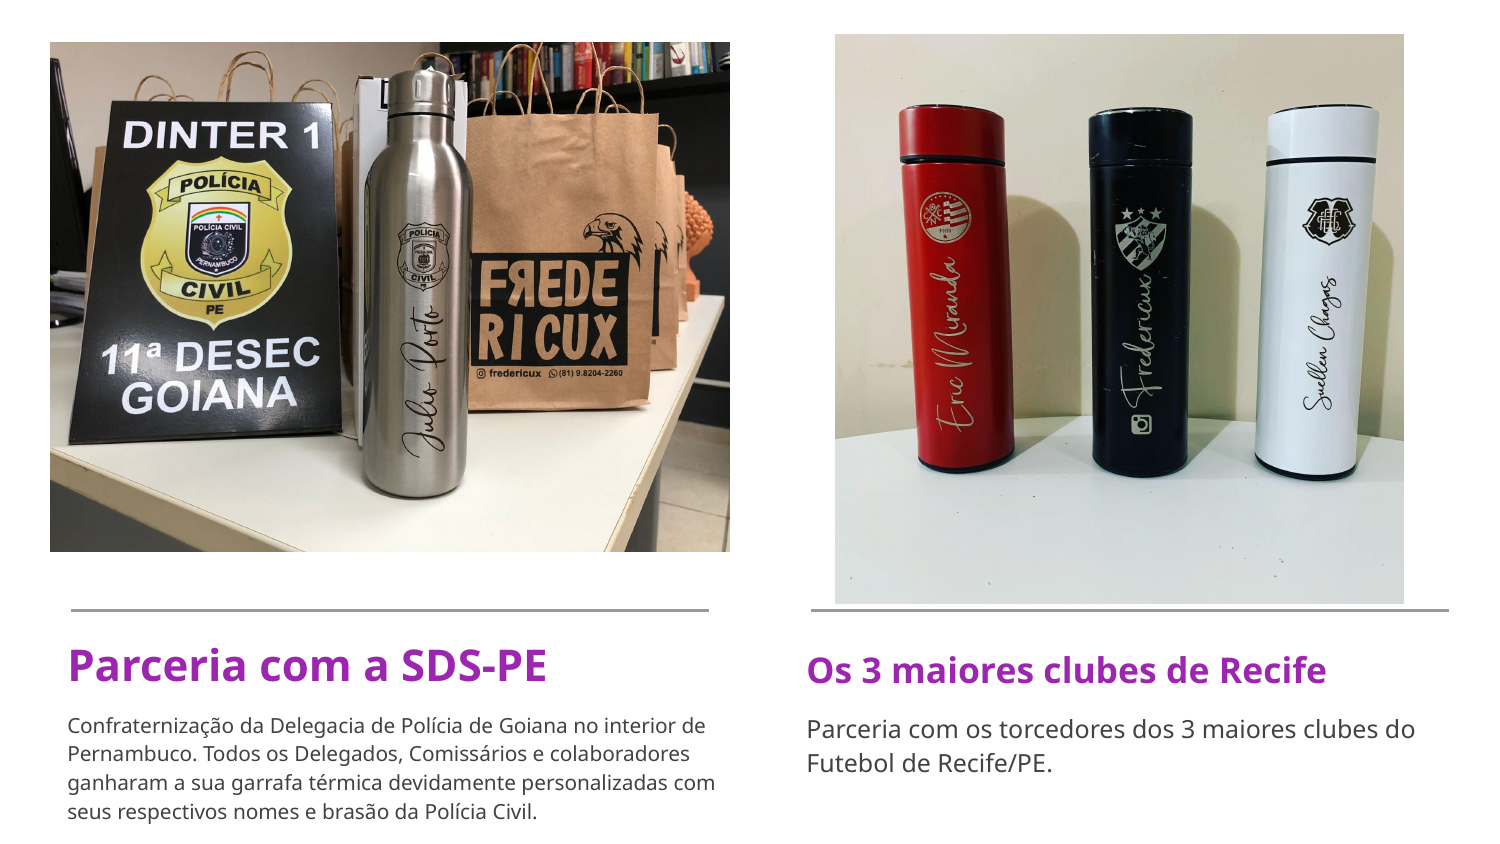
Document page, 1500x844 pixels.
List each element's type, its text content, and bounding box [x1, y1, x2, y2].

list Confraternização da Delegacia de Polícia de Goiana no interior de Pernambuco. Todos os Delegados, Comissários e colaboradores ganharam a sua garrafa térmica devidamente personalizadas com seus respectivos nomes e brasão da Polícia Civil. [52, 693, 763, 844]
list Os 3 maiores clubes de Recife [791, 618, 1448, 693]
list Parceria com os torcedores dos 3 maiores clubes do Futebol de Recife/PE. [791, 693, 1448, 799]
picture [50, 42, 730, 553]
list Parceria com a SDS-PE [52, 618, 709, 693]
picture [834, 34, 1405, 604]
